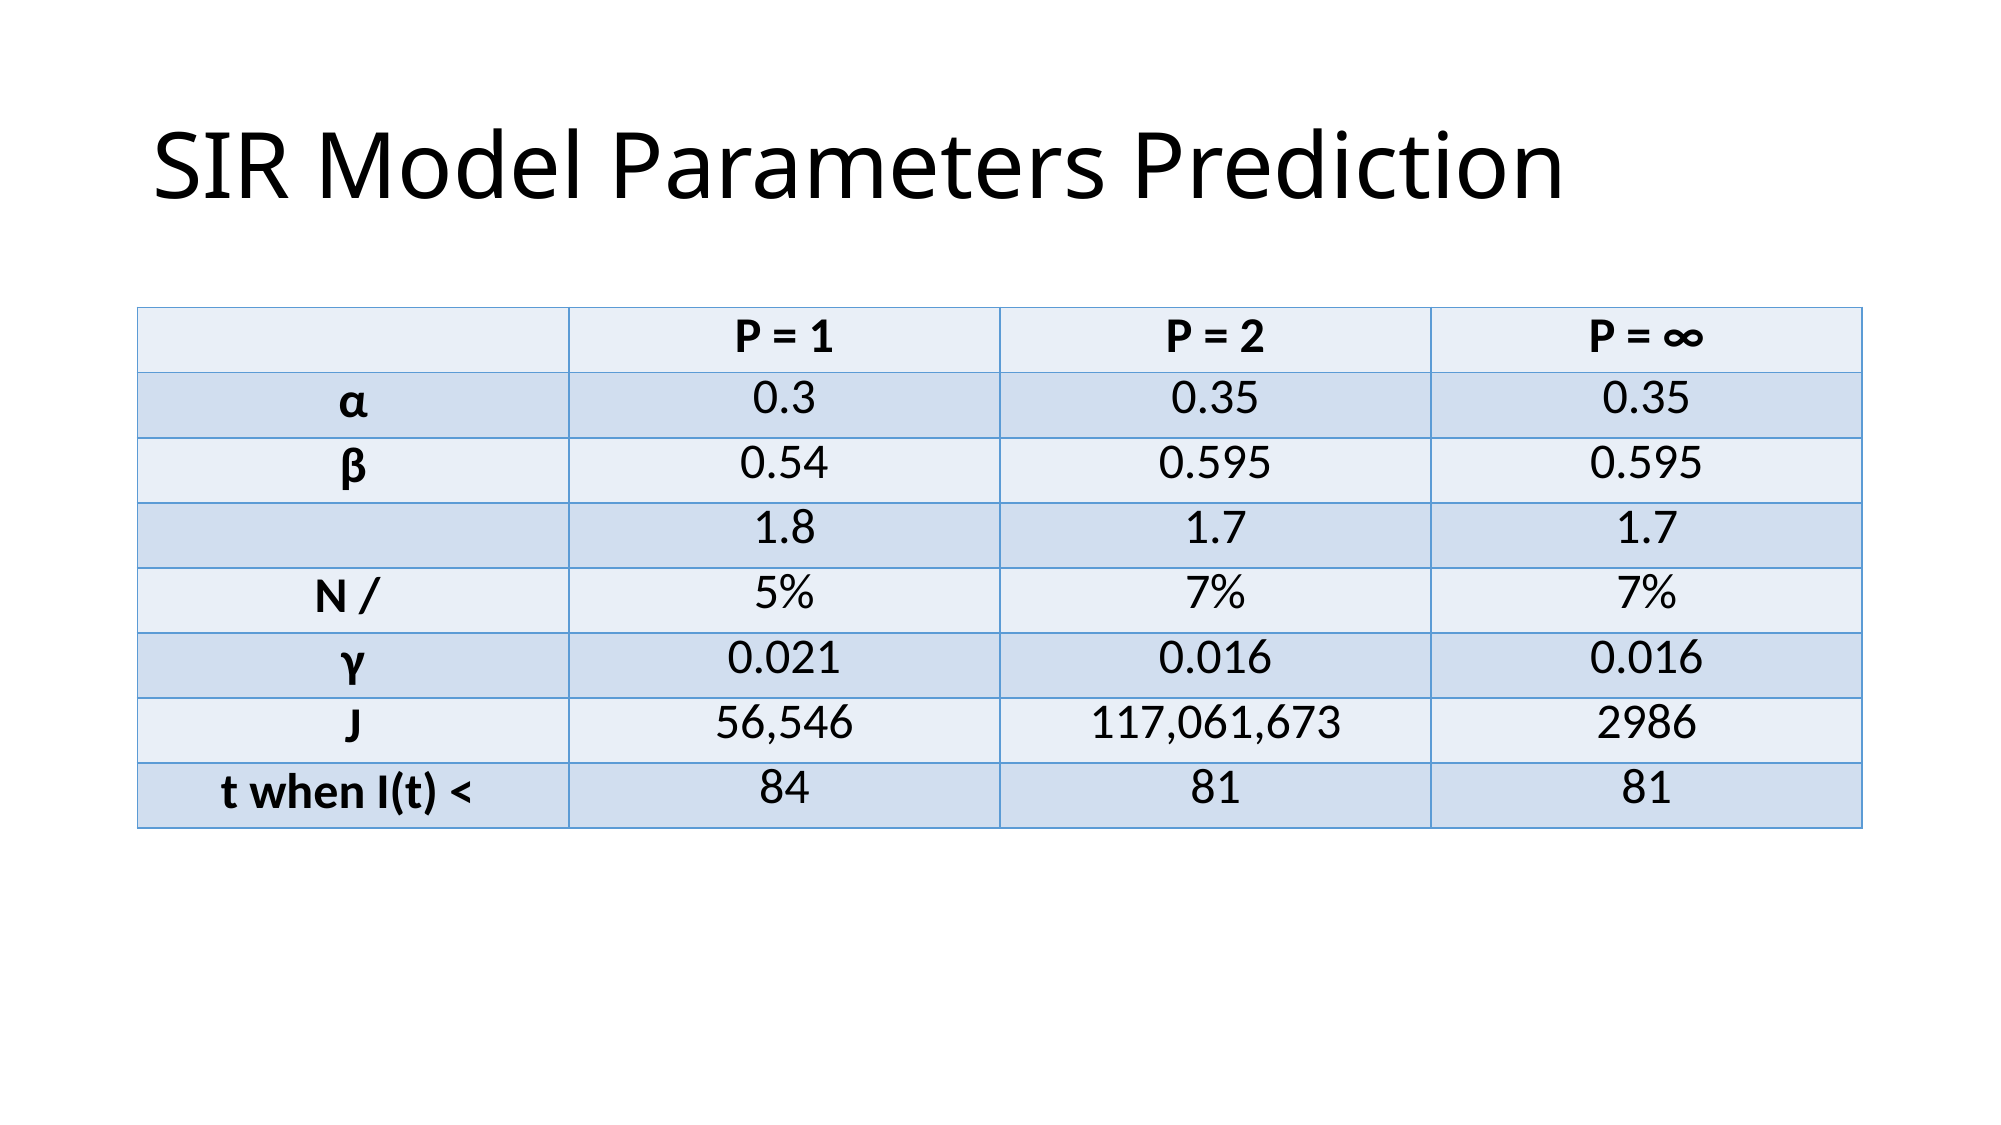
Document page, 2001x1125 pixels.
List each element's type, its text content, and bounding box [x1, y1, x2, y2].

title SIR Model Parameters Prediction [137, 59, 1863, 278]
